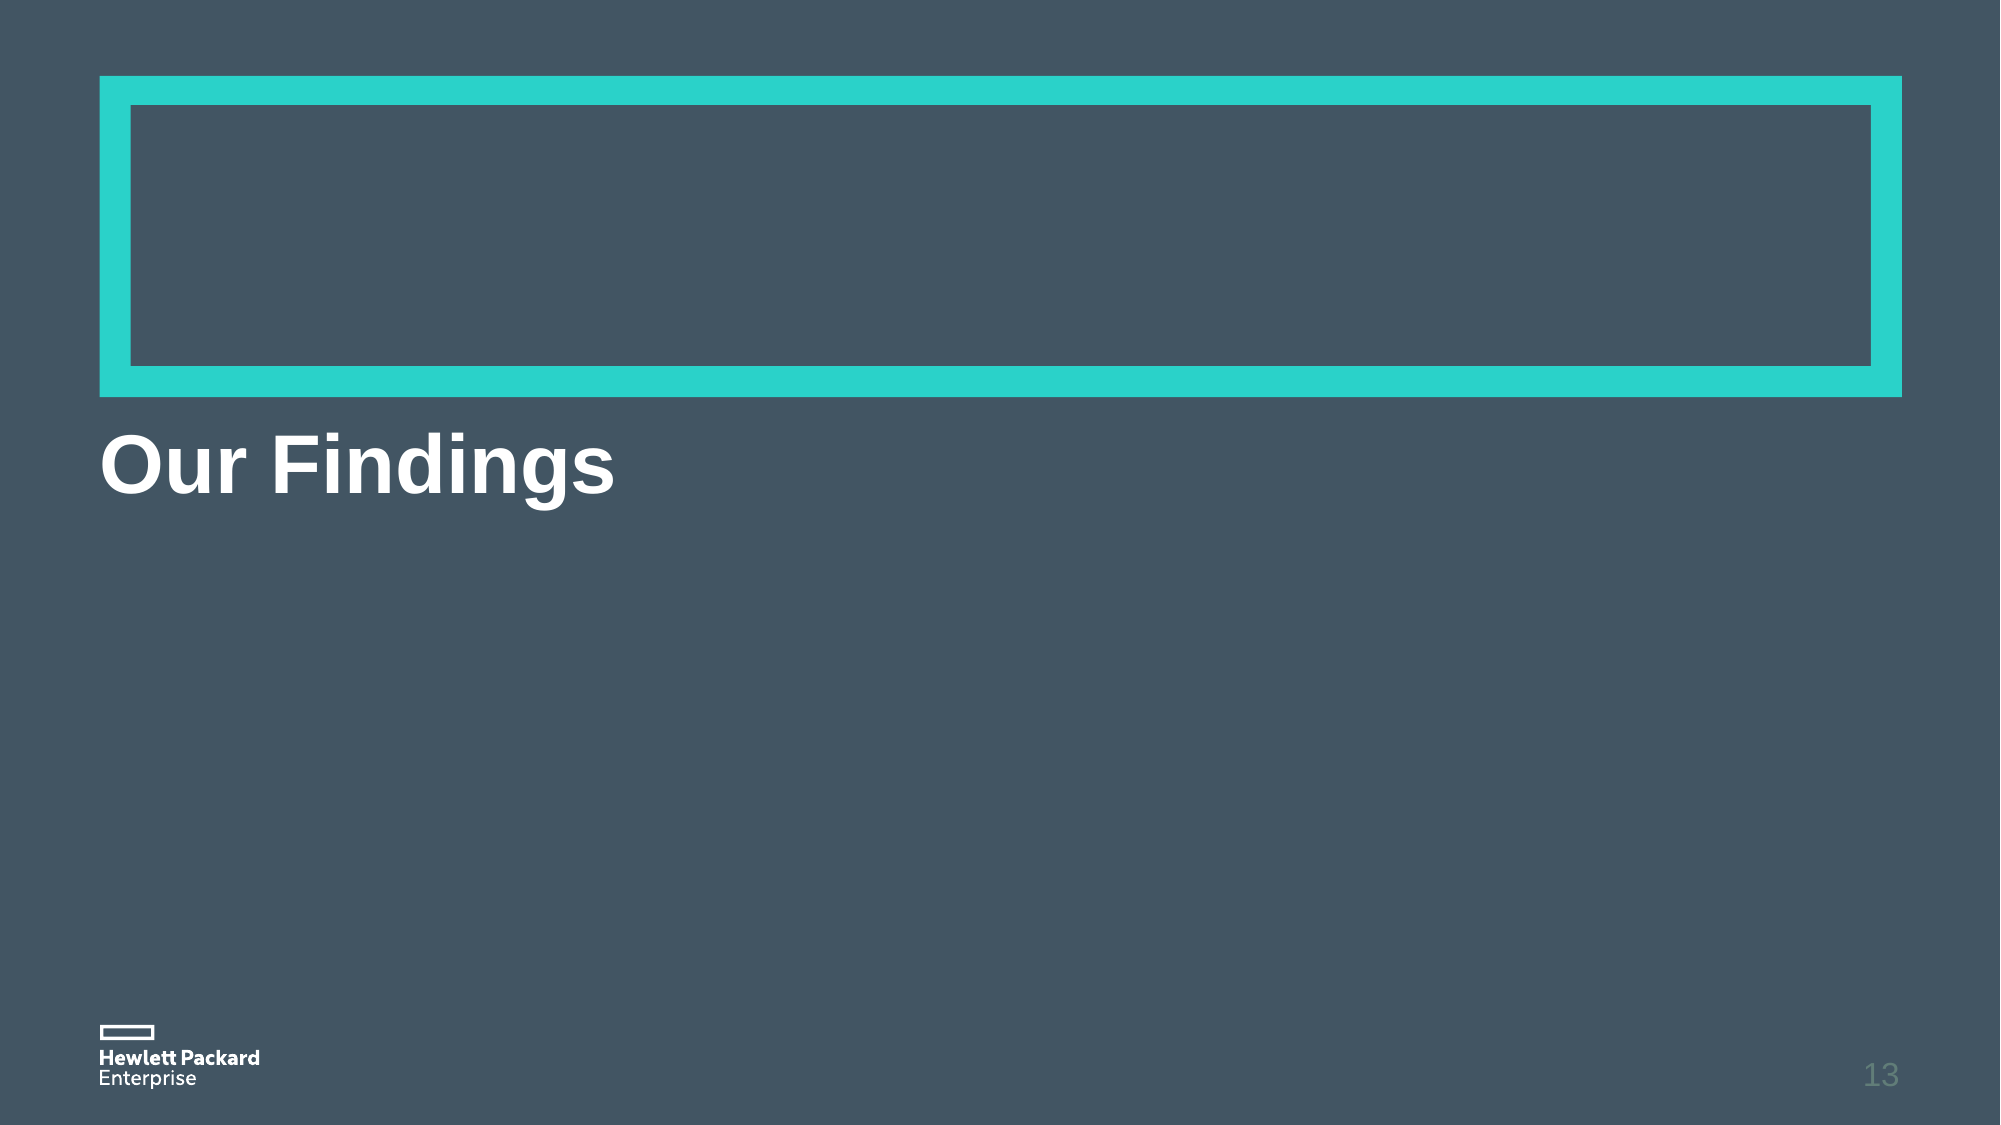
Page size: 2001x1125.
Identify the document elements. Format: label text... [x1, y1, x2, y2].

title Our Findings [99, 421, 1662, 517]
slide_number 13 [1812, 1054, 1900, 1093]
